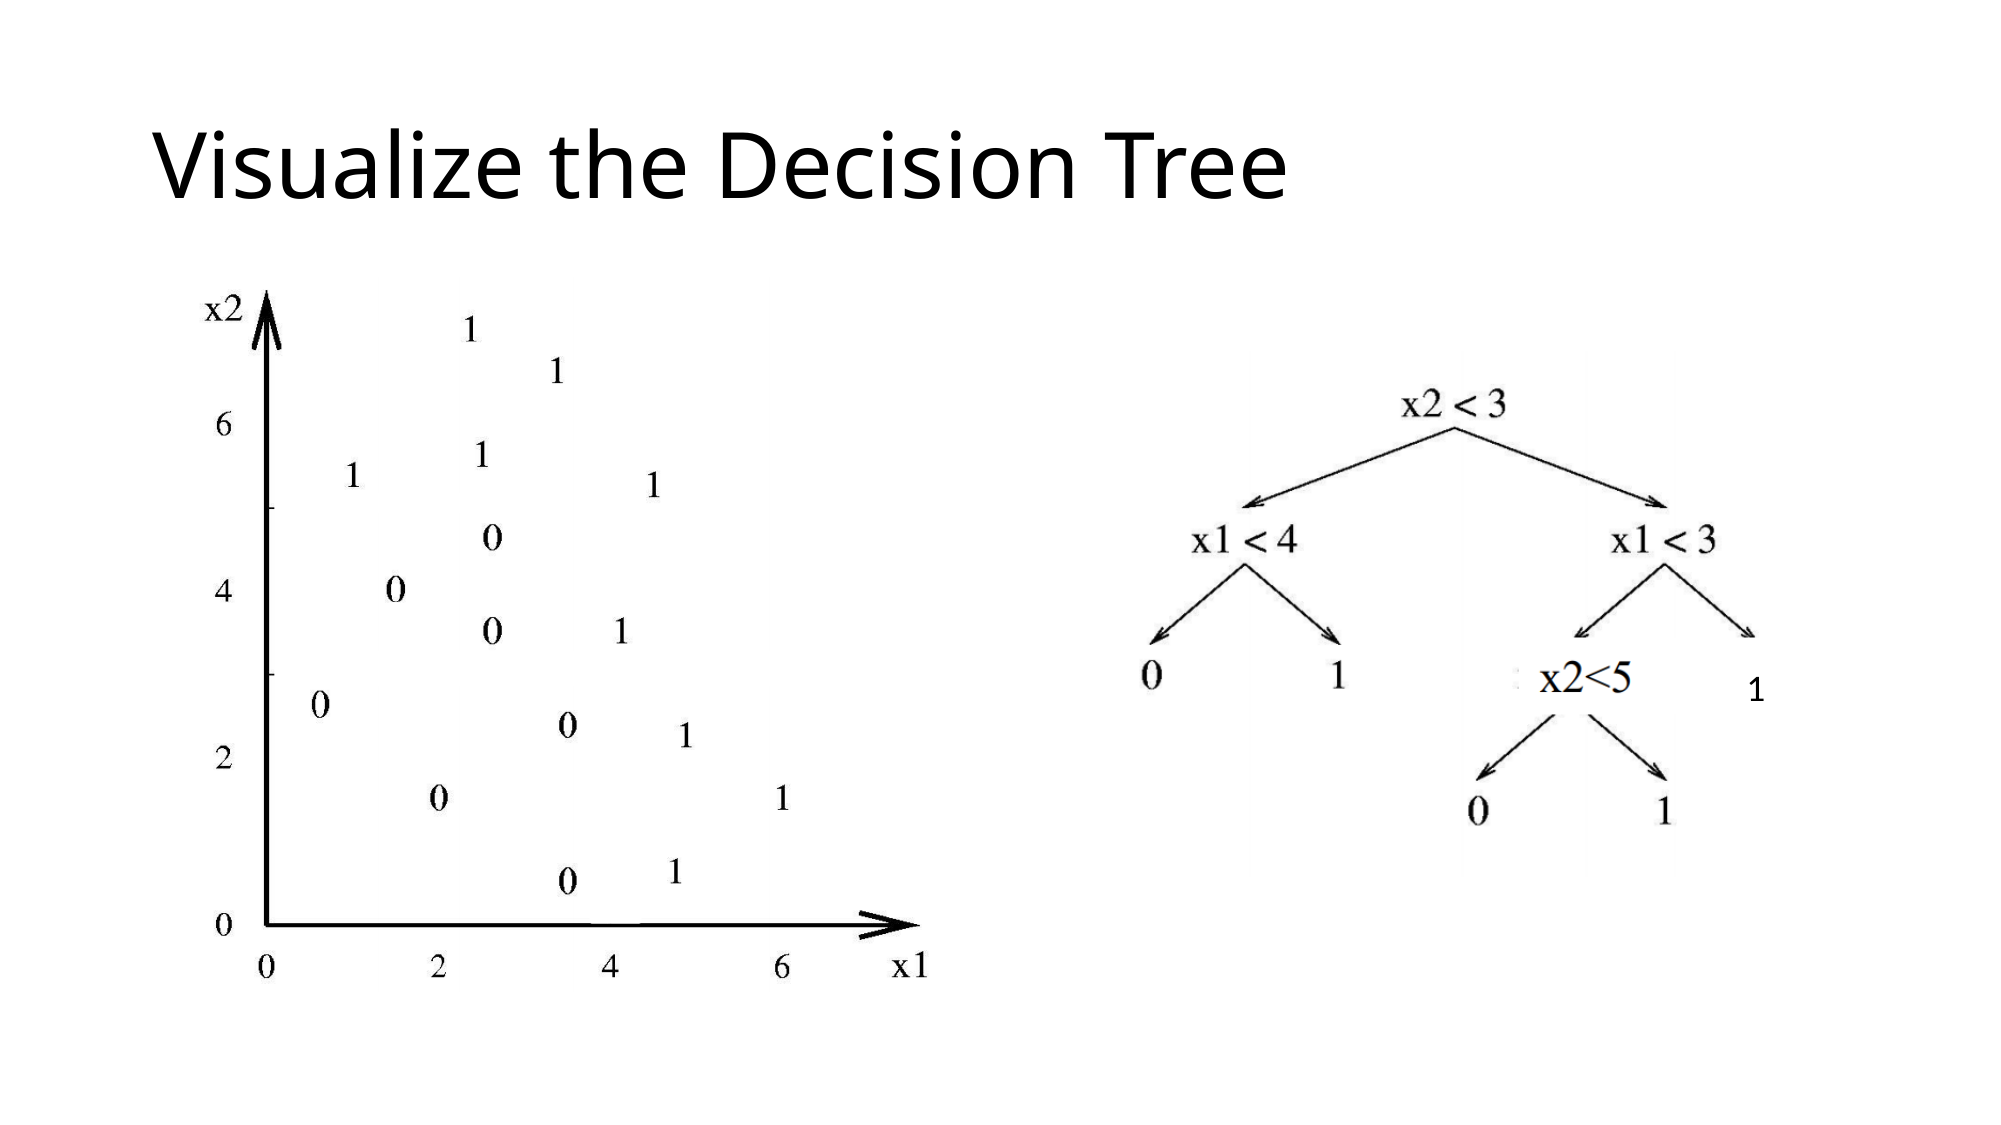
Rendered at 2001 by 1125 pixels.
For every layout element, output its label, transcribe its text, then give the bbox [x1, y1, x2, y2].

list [188, 277, 950, 992]
title Visualize the Decision Tree [137, 59, 1863, 278]
picture [1119, 351, 1773, 878]
